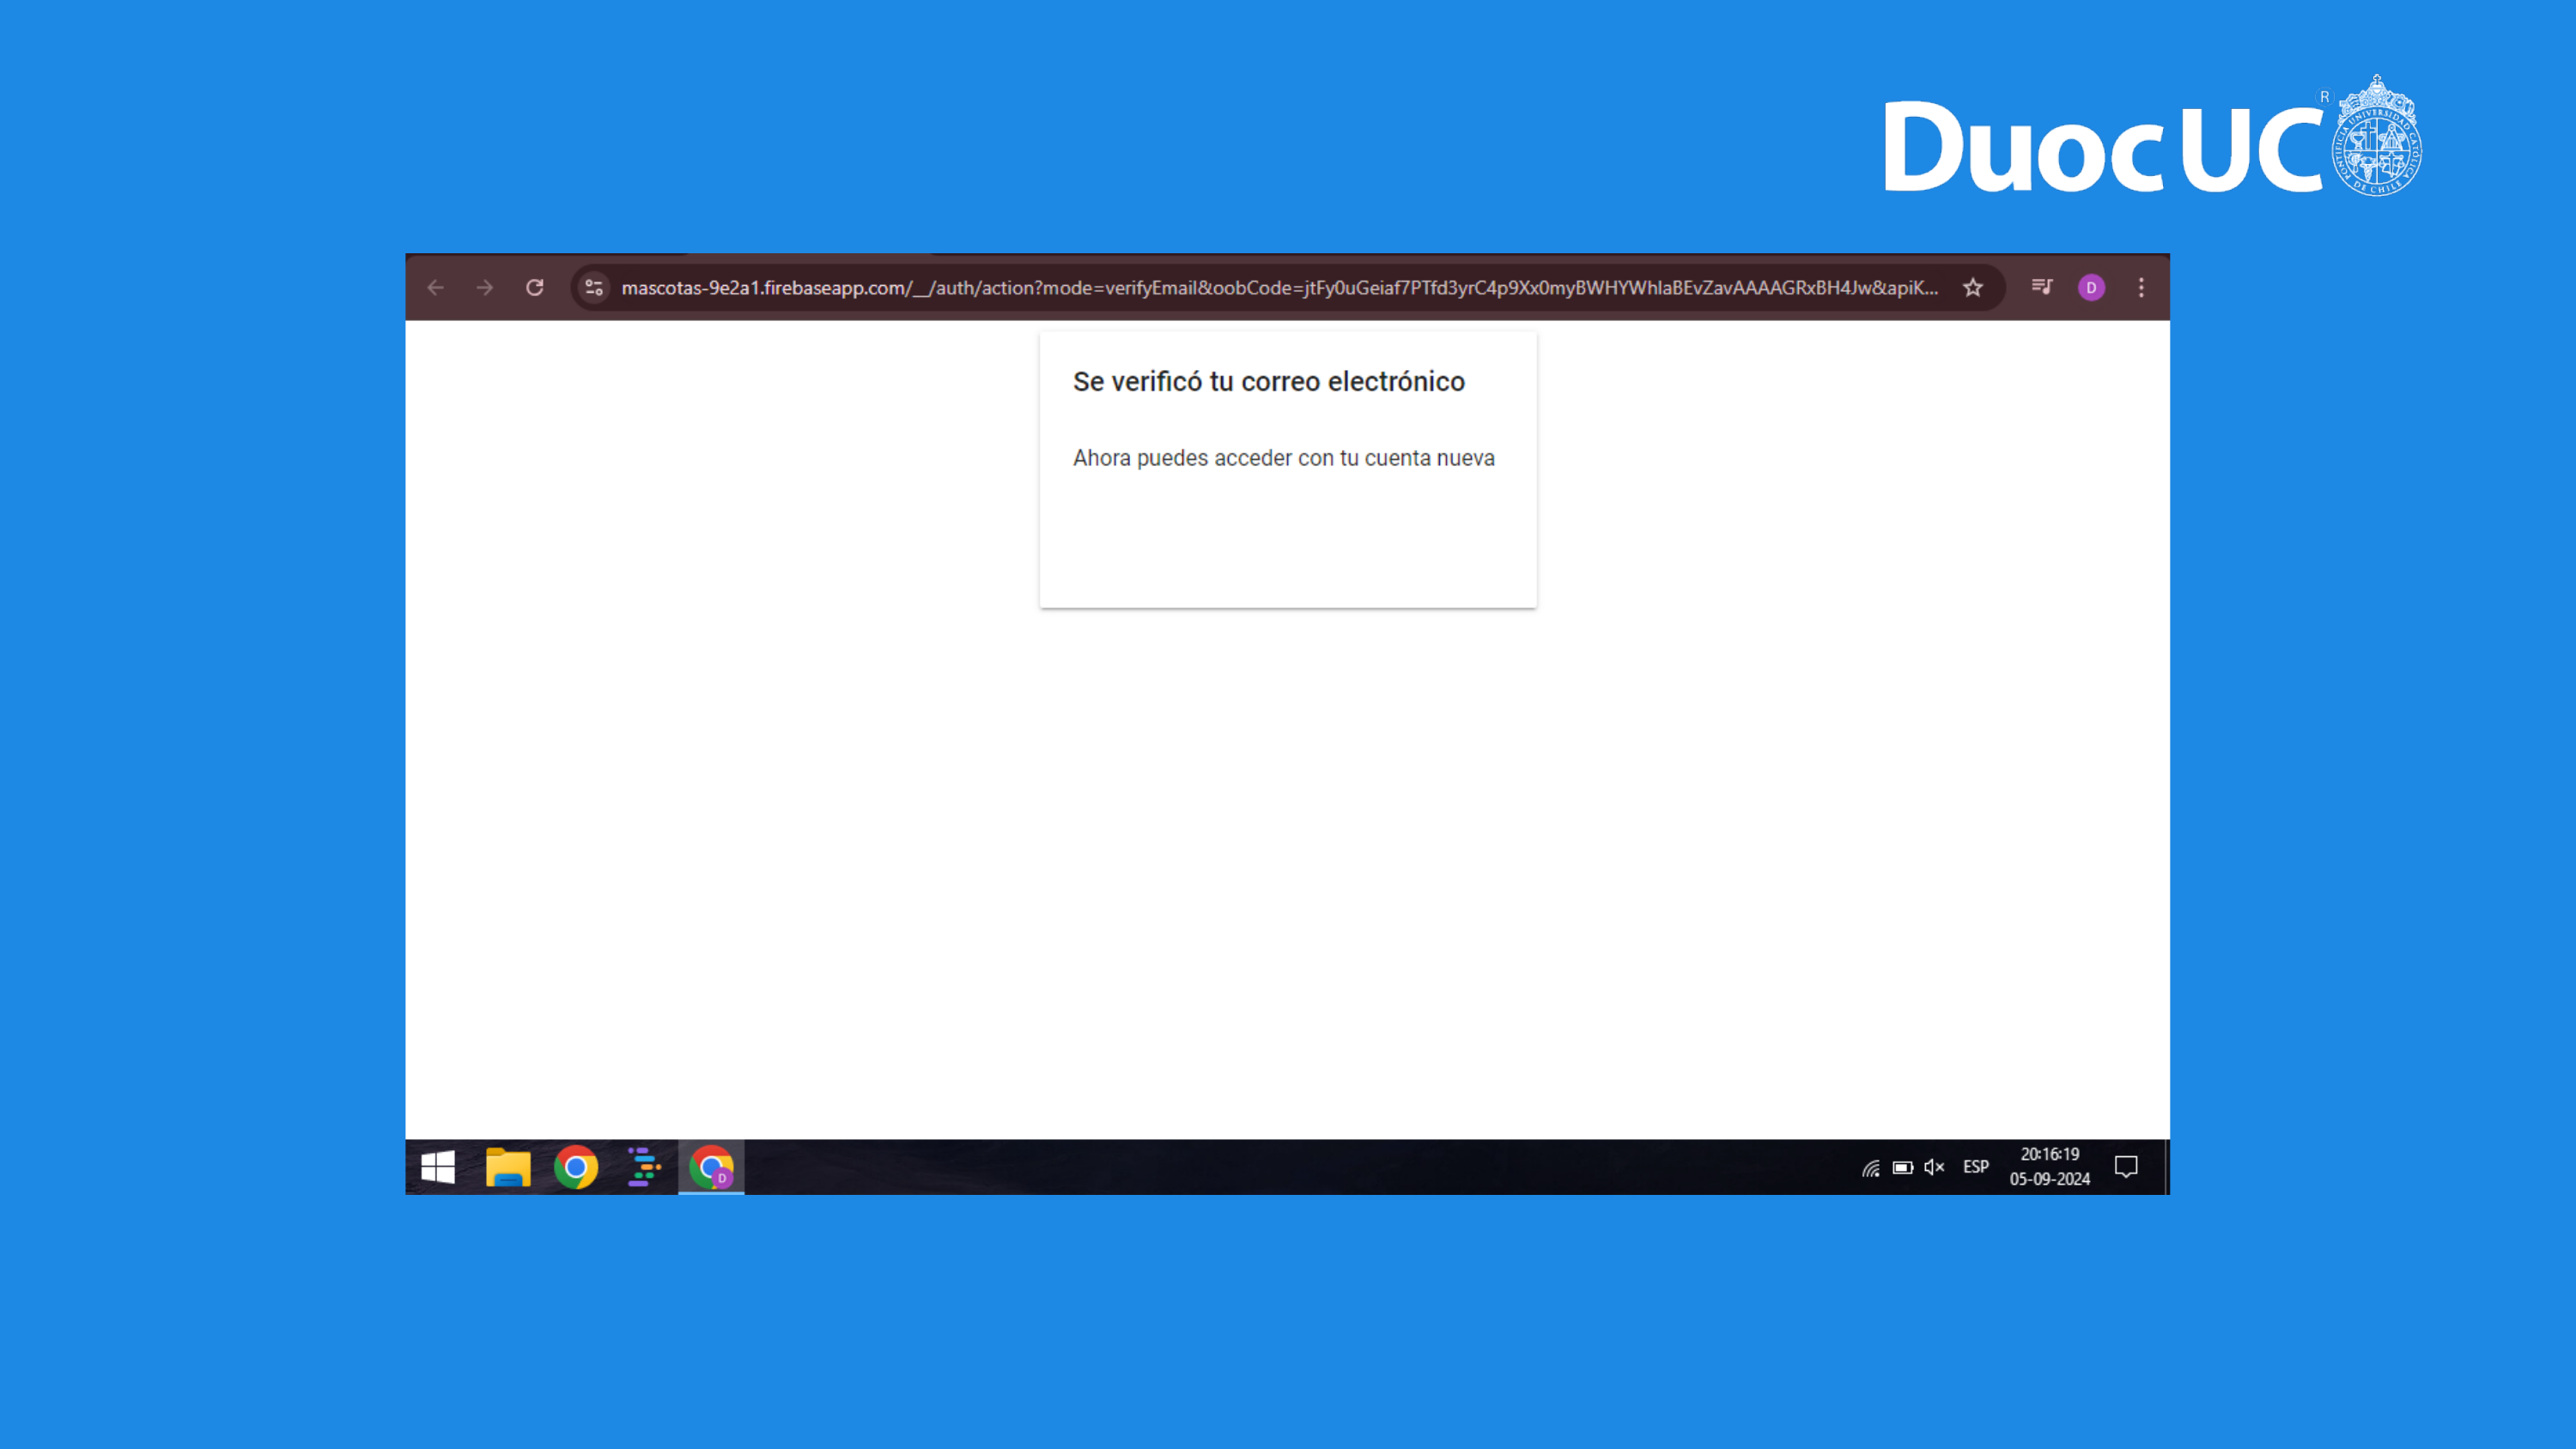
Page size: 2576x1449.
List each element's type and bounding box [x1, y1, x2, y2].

text_box [405, 253, 2171, 1195]
text_box [1871, 70, 2432, 219]
